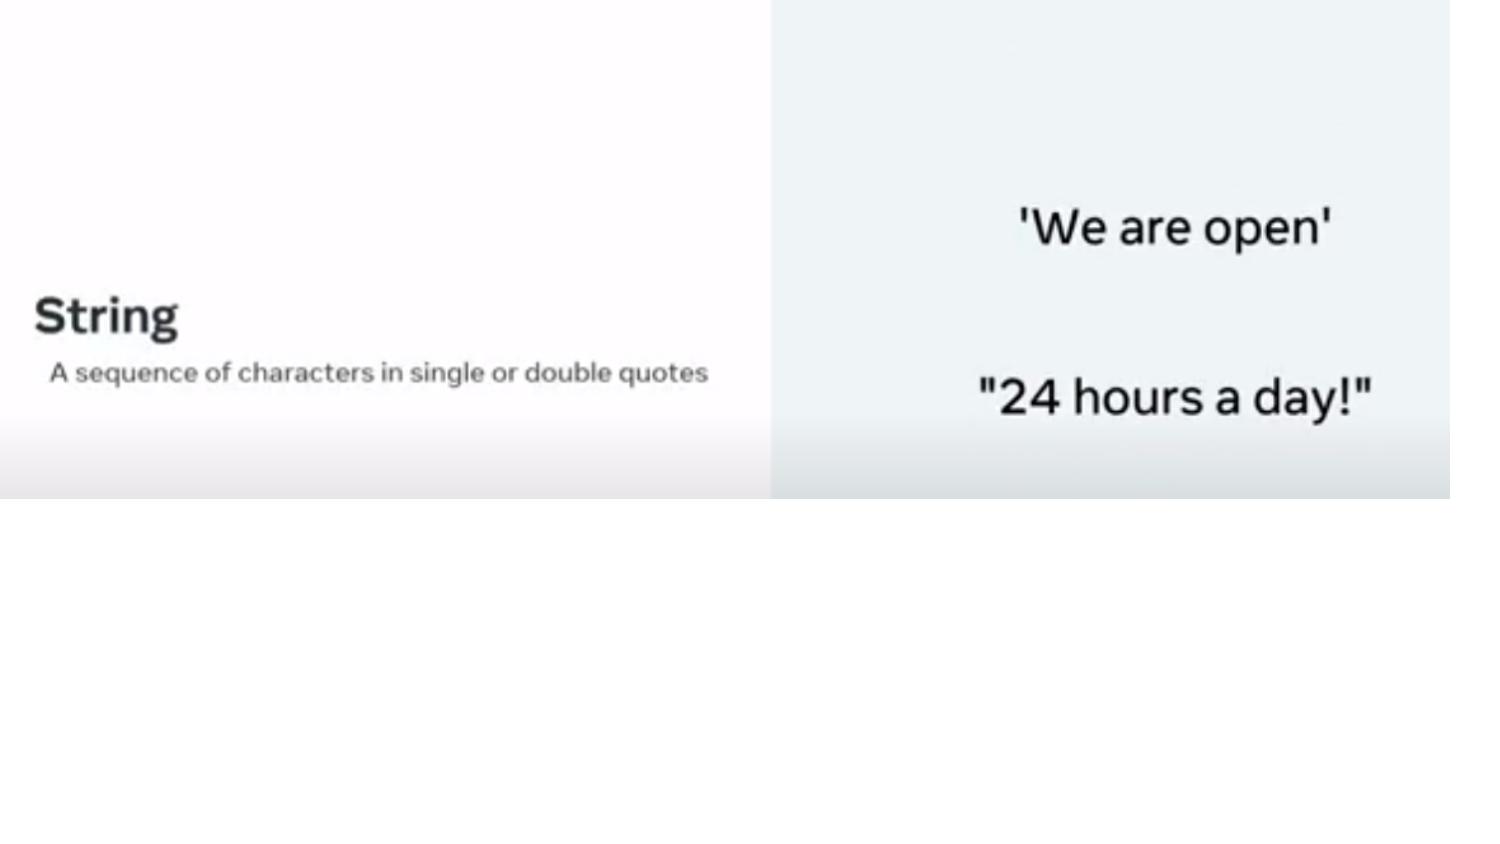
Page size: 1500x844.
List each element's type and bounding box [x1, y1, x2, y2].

picture [0, 0, 1451, 499]
